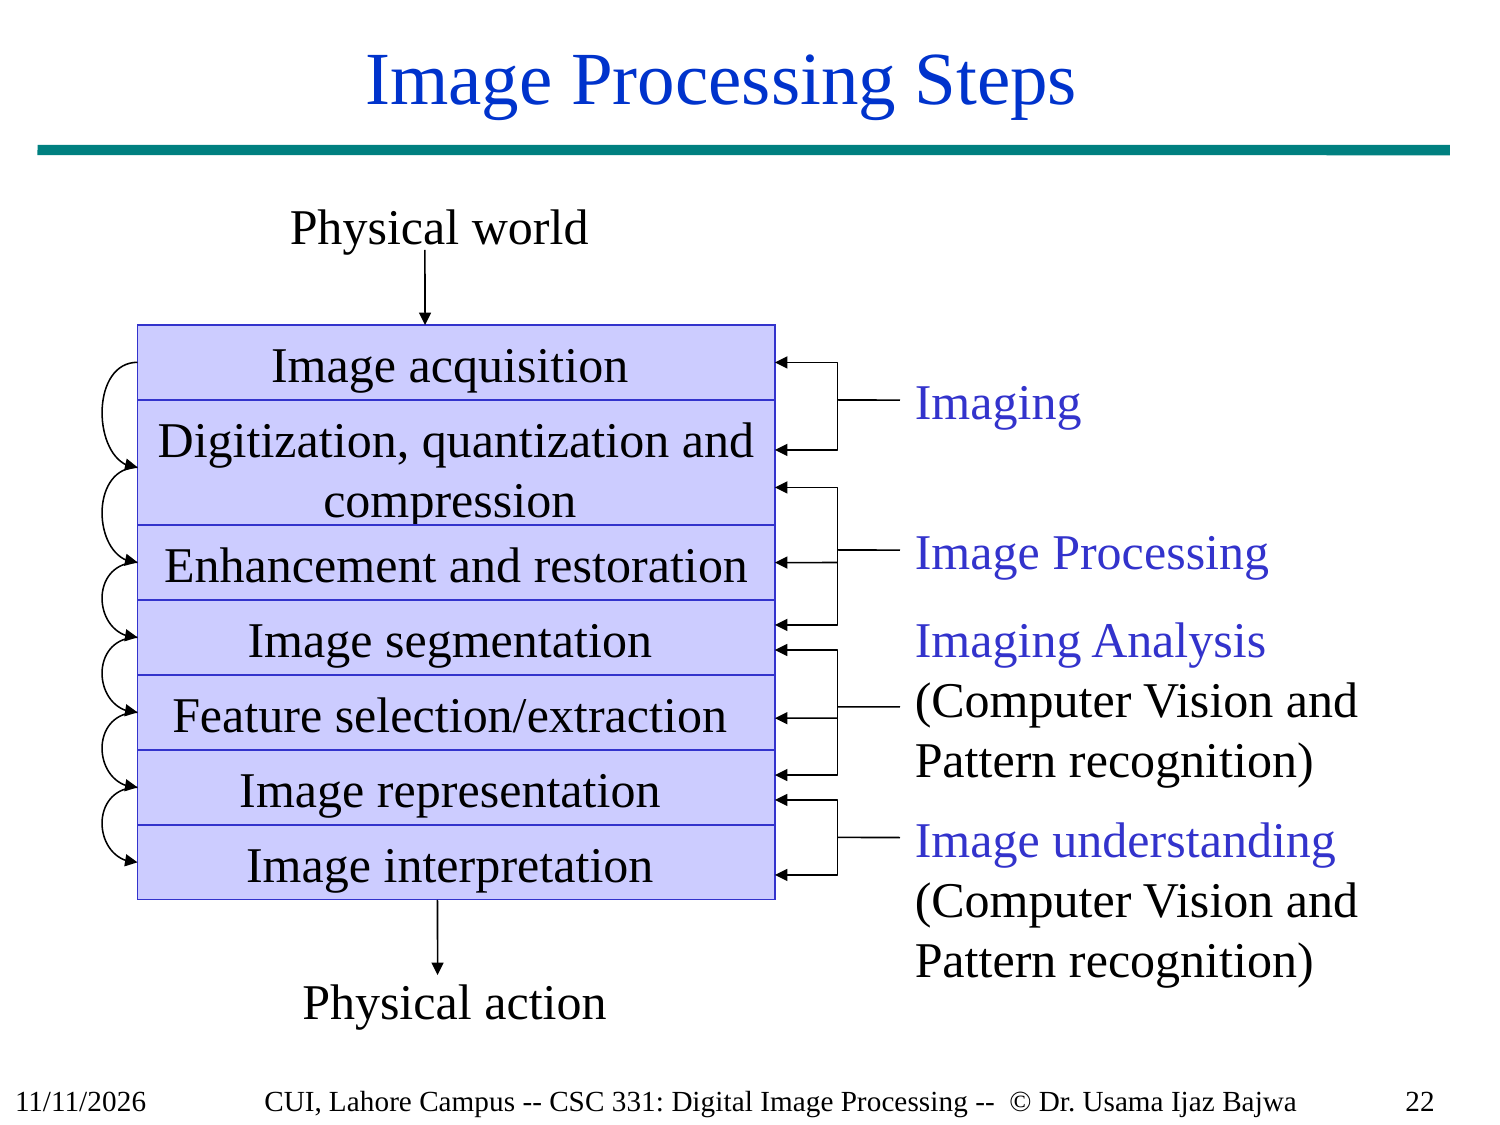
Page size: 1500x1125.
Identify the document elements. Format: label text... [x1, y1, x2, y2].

text_box Image interpretation [137, 824, 775, 900]
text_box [774, 799, 901, 876]
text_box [774, 649, 901, 776]
text_box [774, 481, 838, 562]
text_box Image representation [141, 749, 775, 824]
text_box Physical action [287, 962, 625, 1038]
text_box Image acquisition [137, 324, 775, 399]
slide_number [0, 1074, 174, 1125]
text_box Imaging Analysis (Computer Vision and Pattern recognition) [899, 599, 1413, 795]
text_box Image segmentation [141, 599, 775, 674]
text_box Physical world [275, 187, 613, 263]
footer CUI, Lahore Campus -- CSC 331: Digital Image Processing -- © Dr. Usama Ijaz Bajwa [174, 1074, 1387, 1125]
text_box Feature selection/extraction [141, 674, 769, 749]
text_box Digitization, quantization and compression [141, 399, 775, 524]
text_box Image Processing [900, 512, 1313, 588]
text_box Imaging [900, 362, 1313, 438]
text_box [774, 356, 838, 457]
text_box [774, 556, 838, 569]
text_box Enhancement and restoration [141, 524, 775, 599]
text_box [774, 563, 838, 632]
title Image Processing Steps [0, 0, 1463, 150]
slide_number 22 [1387, 1074, 1451, 1125]
text_box Image understanding (Computer Vision and Pattern recognition) [900, 799, 1400, 995]
text_box [418, 249, 432, 325]
